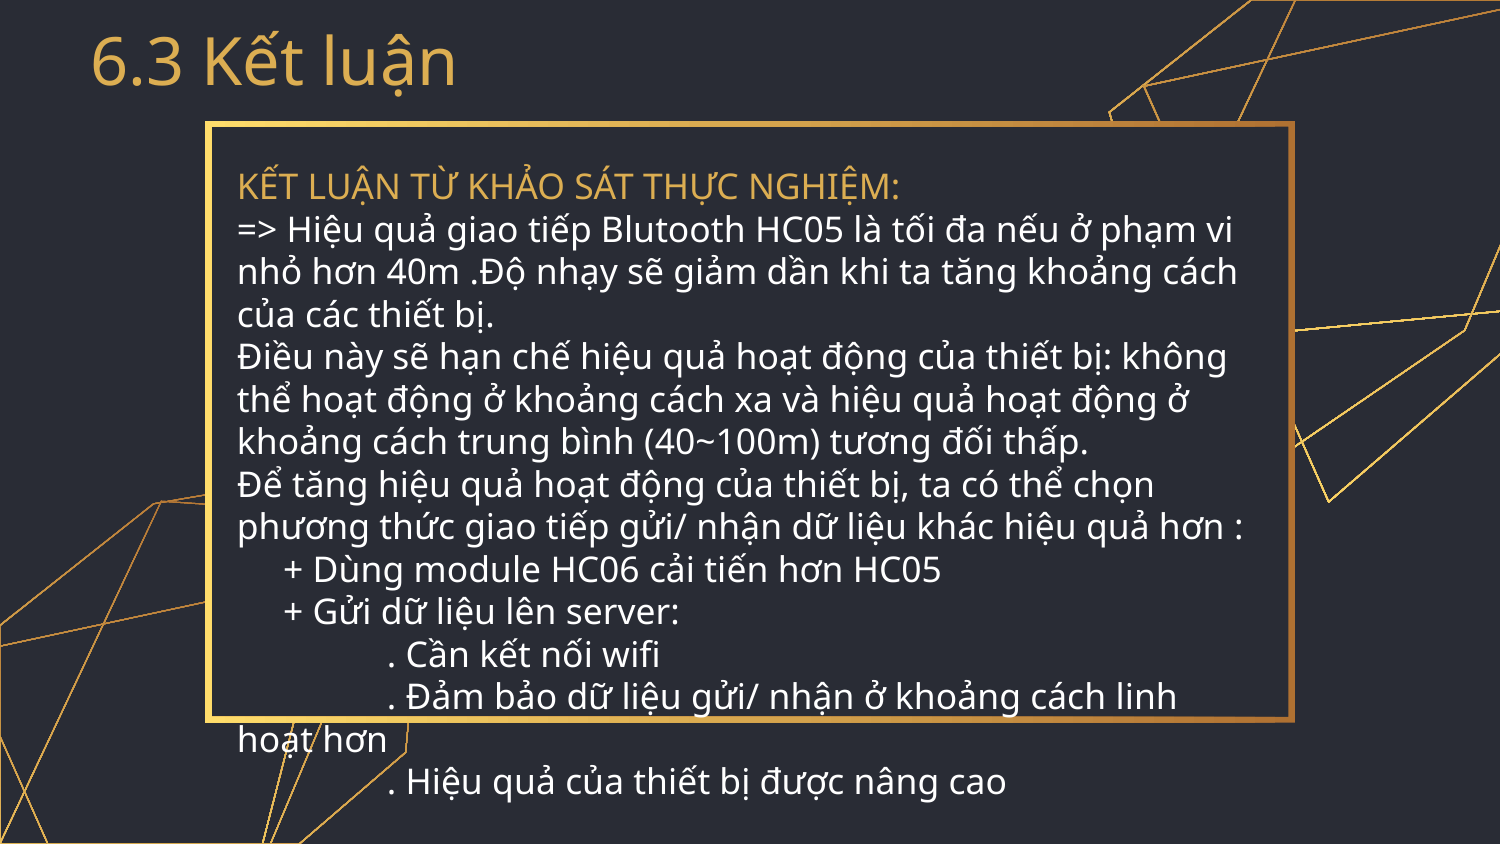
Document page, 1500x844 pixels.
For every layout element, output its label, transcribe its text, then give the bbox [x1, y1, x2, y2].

text_box 6.3 Kết luận [75, 11, 964, 107]
text_box KẾT LUẬN TỪ KHẢO SÁT THỰC NGHIỆM: => Hiệu quả giao tiếp Blutooth HC05 là tối đa nếu ở phạm vi nhỏ hơn 40m .Độ nhạy sẽ giảm dần khi ta tăng khoảng cách của các thiết bị. Điều này sẽ hạn chế hiệu quả hoạt động của thiết bị: không thể hoạt động ở khoảng cách xa và hiệu quả hoạt động ở khoảng cách trung bình (40~100m) tương đối thấp. Để tăng hiệu quả hoạt động của thiết bị, ta có thể chọn phương thức giao tiếp gửi/ nhận dữ liệu khác hiệu quả hơn : + Dùng module HC06 cải tiến hơn HC05 + Gửi dữ liệu lên server: . Cần kết nối wifi . Đảm bảo dữ liệu gửi/ nhận ở khoảng cách linh hoạt hơn . Hiệu quả của thiết bị được nâng cao [222, 156, 1278, 810]
